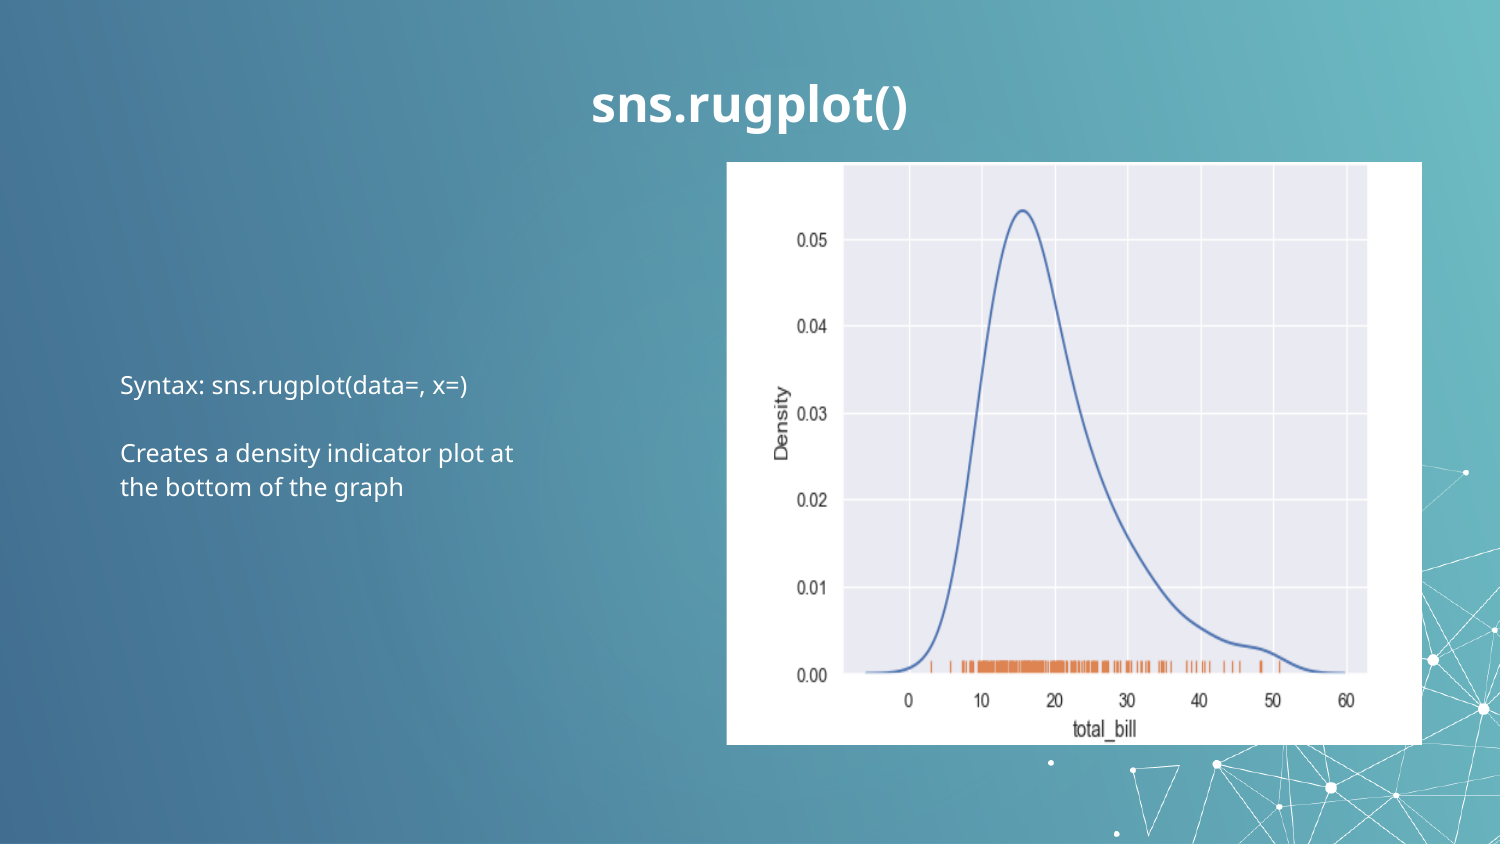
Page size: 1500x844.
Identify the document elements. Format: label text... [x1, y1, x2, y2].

picture [0, 0, 1500, 844]
title sns.rugplot() [322, 57, 1178, 214]
list Syntax: sns.rugplot(data=, x=) Creates a density indicator plot at the bottom of the graph [105, 350, 567, 593]
